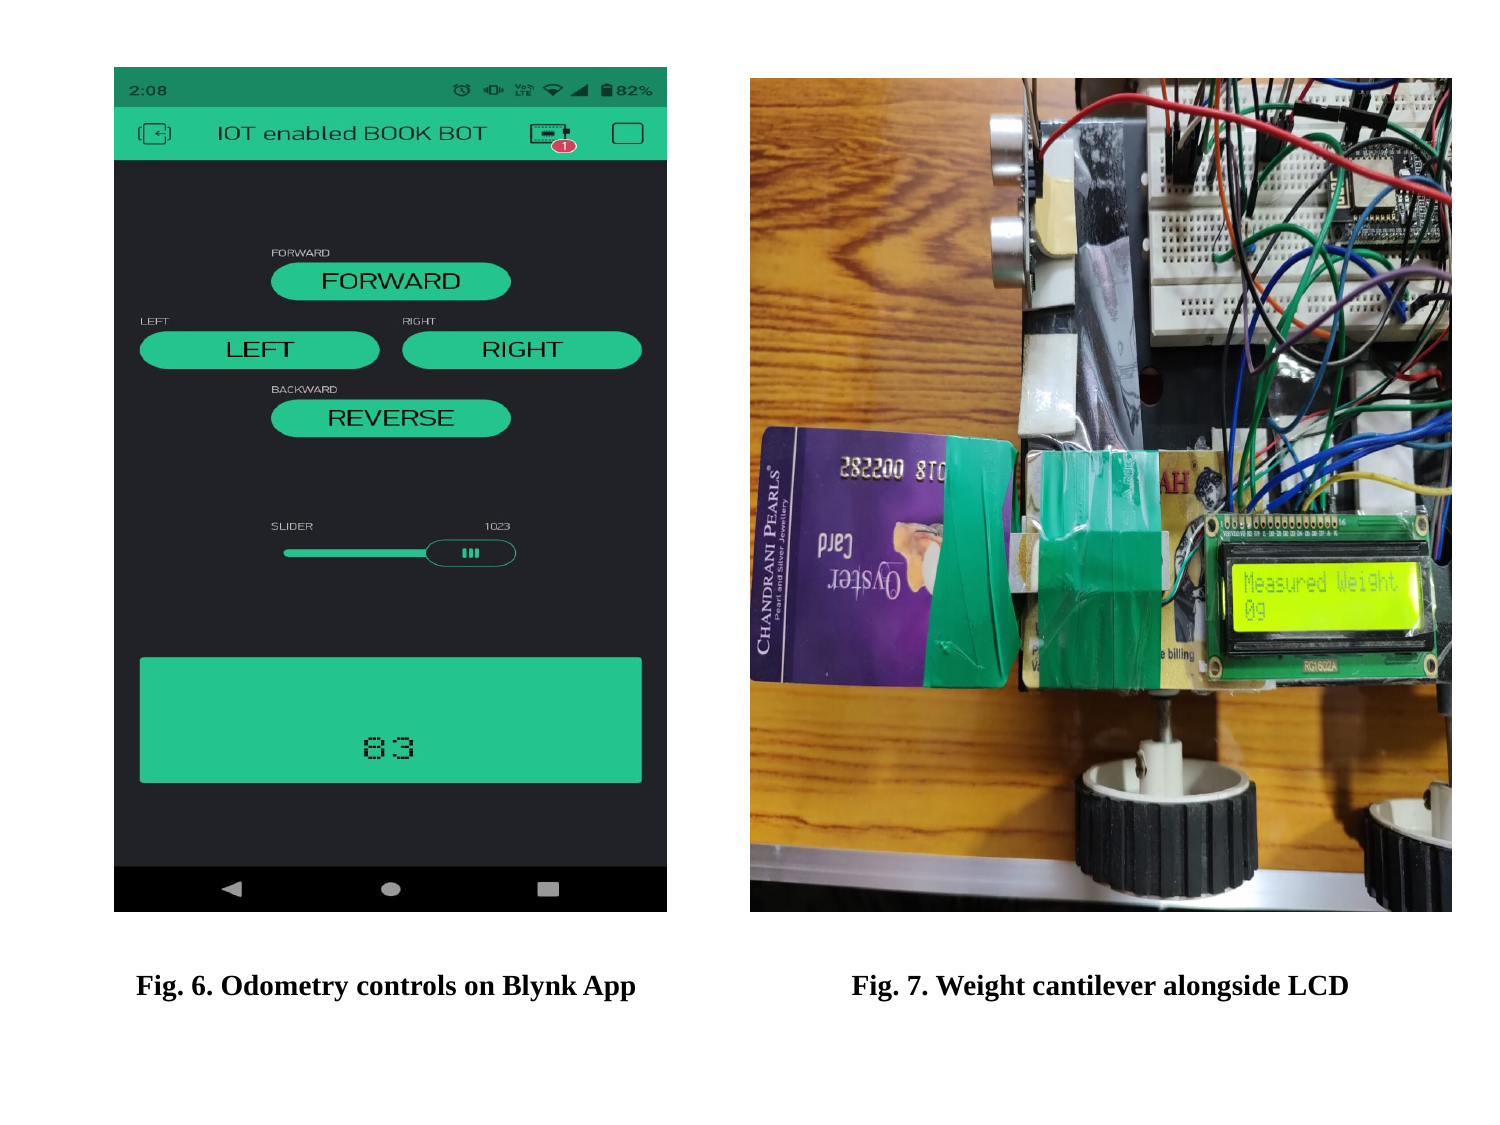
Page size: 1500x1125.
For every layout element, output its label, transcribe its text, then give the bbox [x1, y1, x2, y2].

text_box Fig. 7. Weight cantilever alongside LCD [792, 950, 1409, 1016]
picture [113, 66, 667, 912]
picture [749, 78, 1452, 912]
text_box Fig. 6. Odometry controls on Blynk App [82, 950, 699, 1016]
